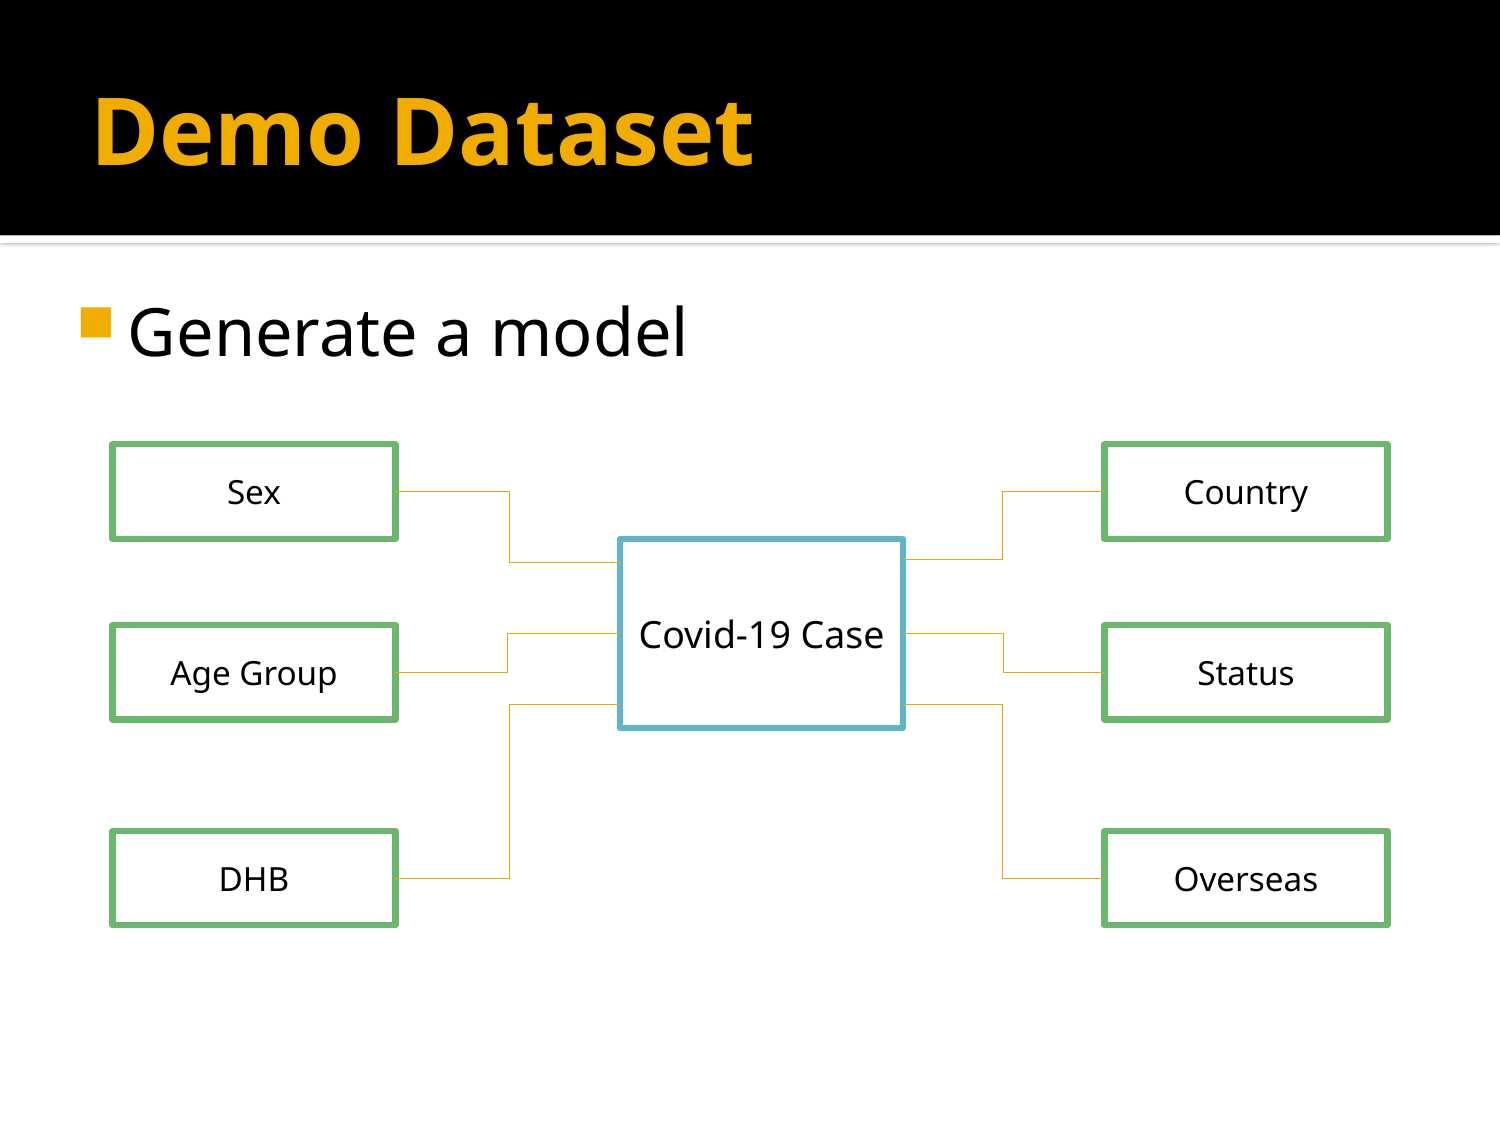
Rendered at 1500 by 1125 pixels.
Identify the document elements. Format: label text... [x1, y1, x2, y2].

title Demo Dataset [75, 25, 1425, 231]
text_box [395, 491, 621, 563]
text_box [902, 491, 1105, 559]
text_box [902, 704, 1105, 879]
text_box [902, 633, 1105, 673]
list Generate a model [46, 275, 1477, 1031]
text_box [395, 704, 621, 879]
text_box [395, 633, 621, 673]
